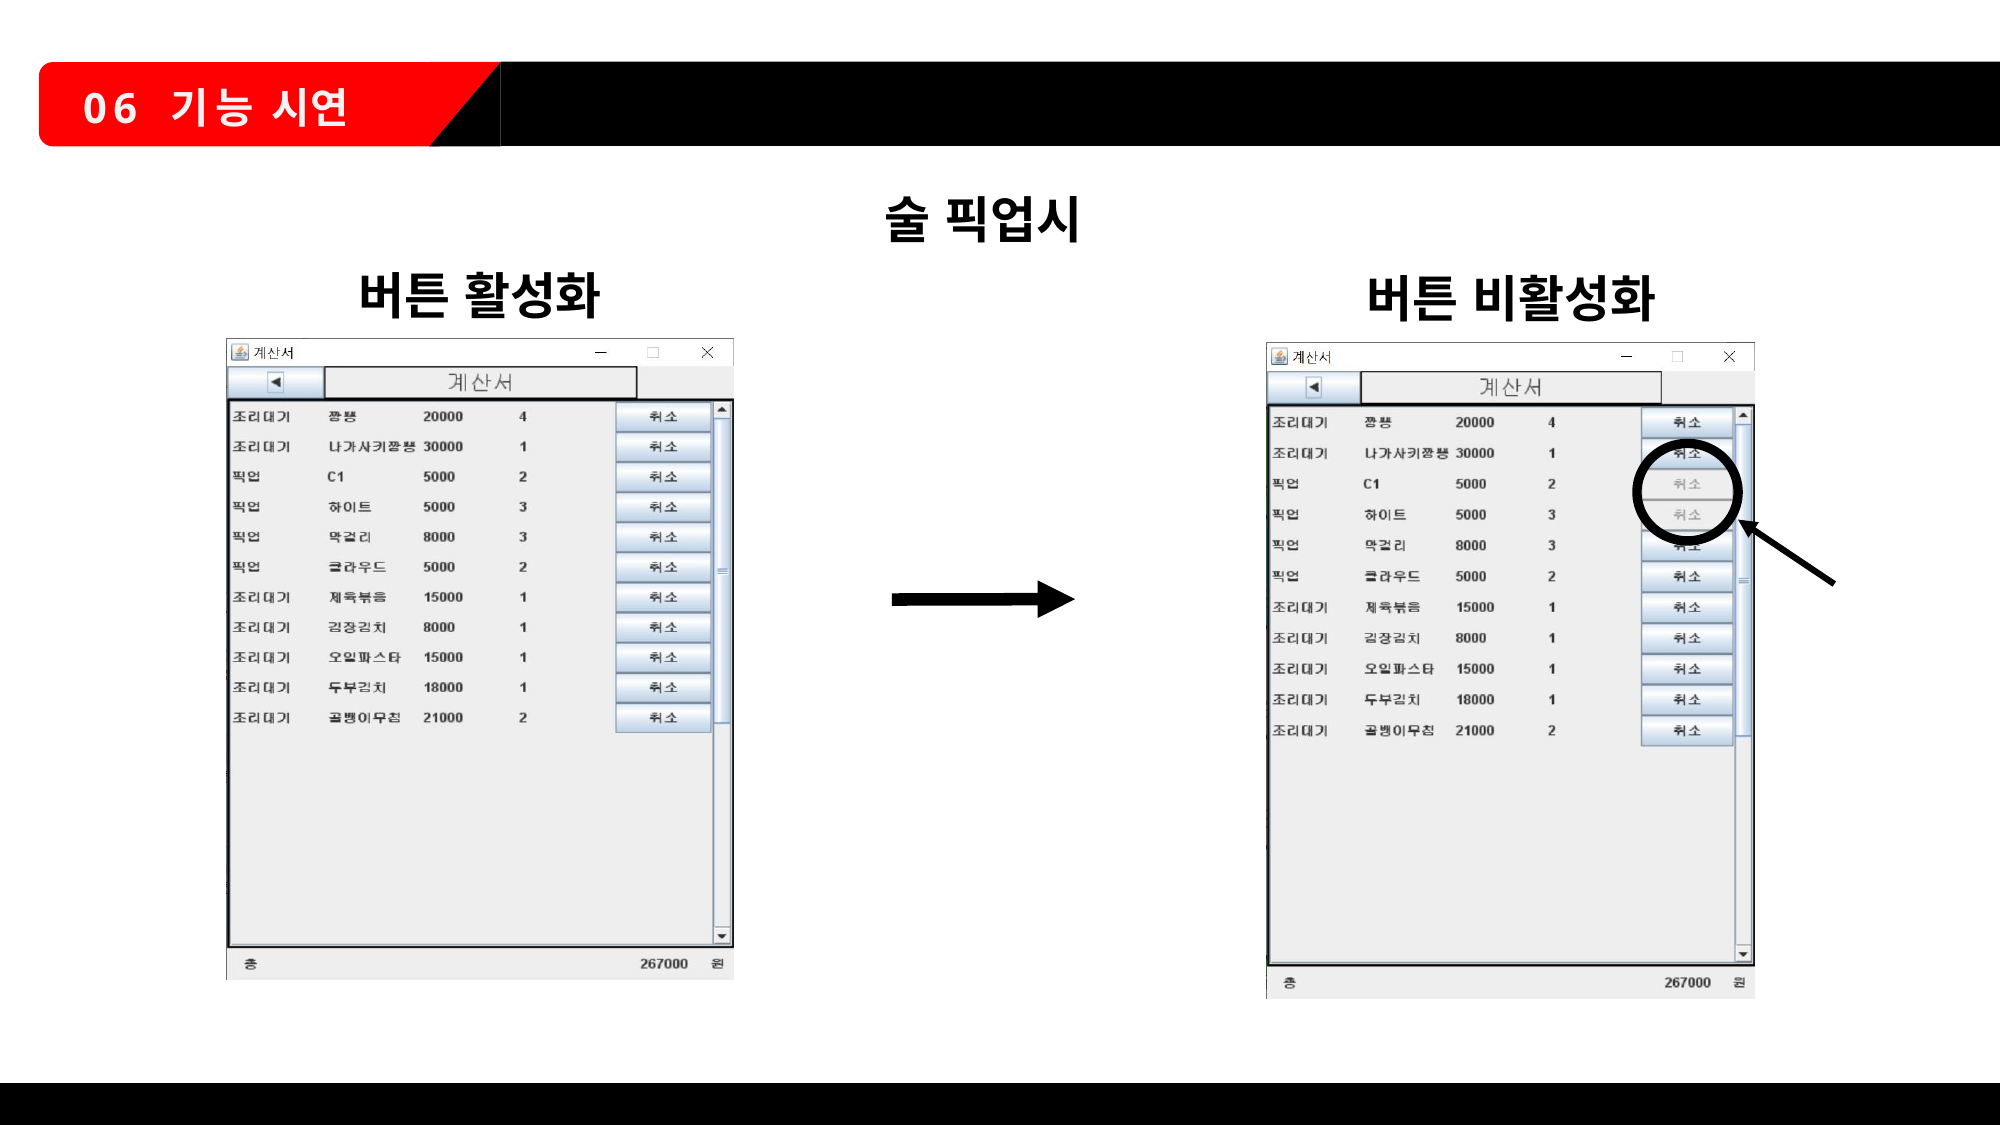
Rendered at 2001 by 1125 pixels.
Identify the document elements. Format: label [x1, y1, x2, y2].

text_box [1352, 260, 1672, 335]
text_box [0, 1082, 2000, 1125]
text_box [869, 181, 1098, 257]
text_box [343, 257, 618, 333]
picture [1266, 342, 1755, 999]
text_box [1738, 519, 1835, 585]
text_box [0, 20, 2000, 150]
picture [226, 338, 734, 980]
